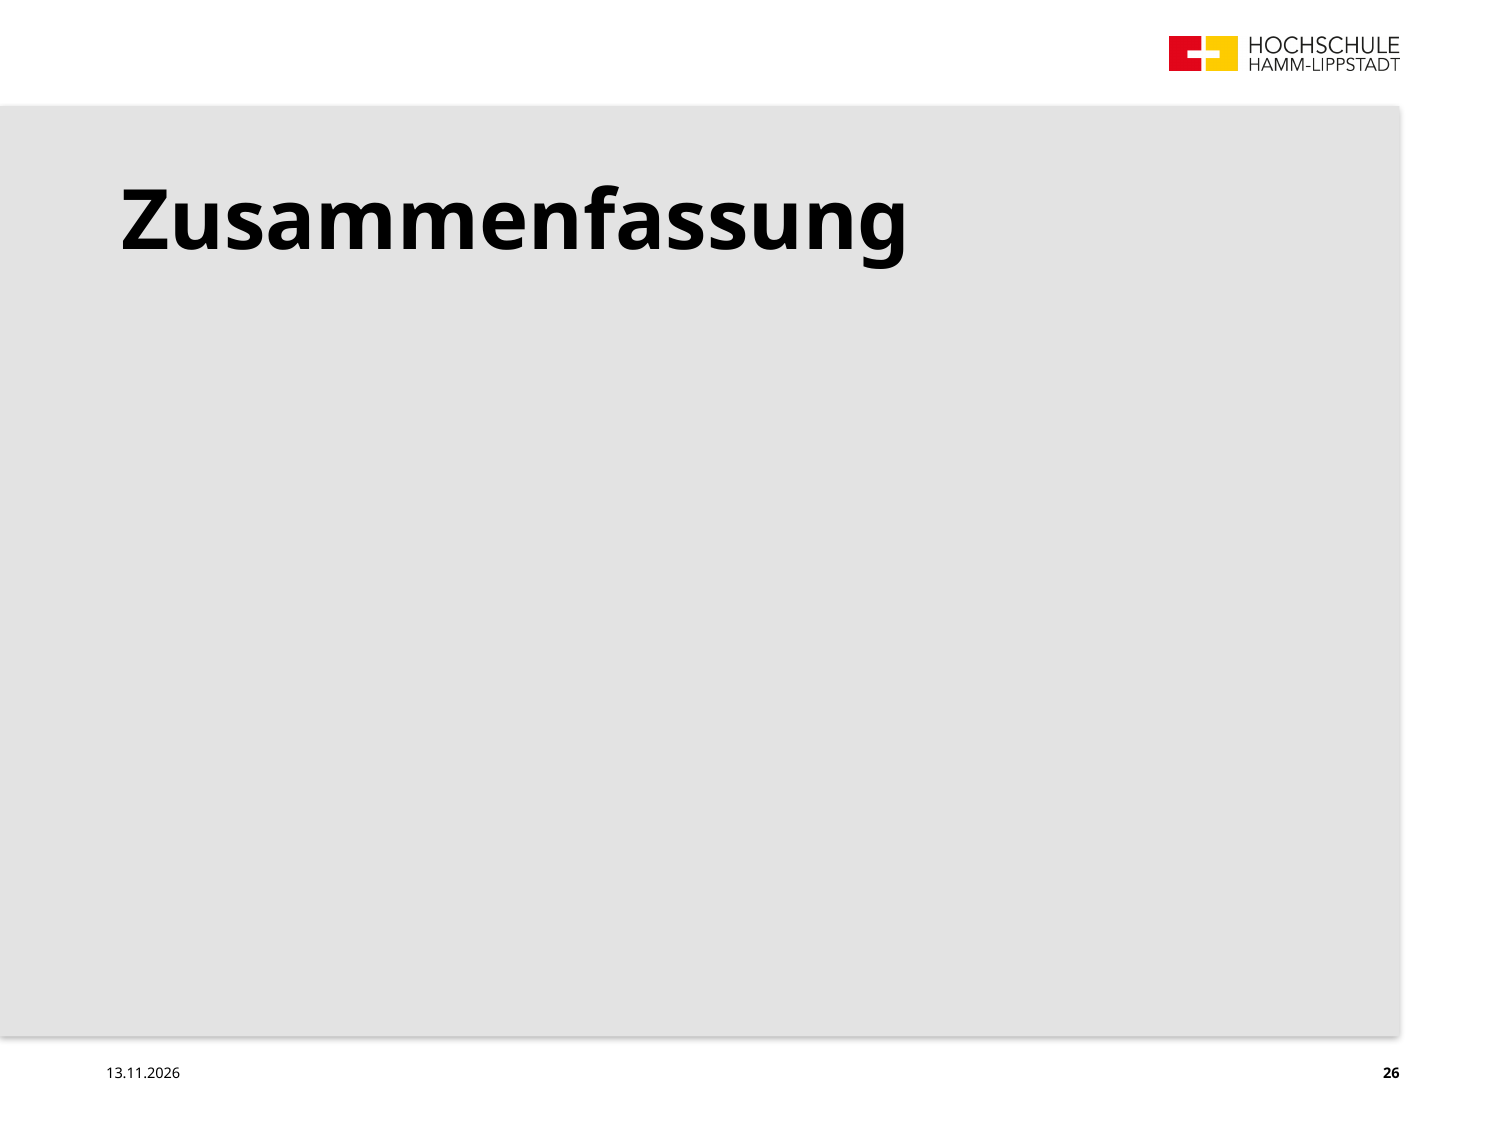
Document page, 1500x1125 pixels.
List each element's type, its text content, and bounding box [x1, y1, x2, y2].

picture [1169, 36, 1400, 71]
slide_number 26 [1049, 1065, 1400, 1084]
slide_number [106, 1065, 457, 1084]
title Zusammenfassung [106, 122, 1366, 310]
